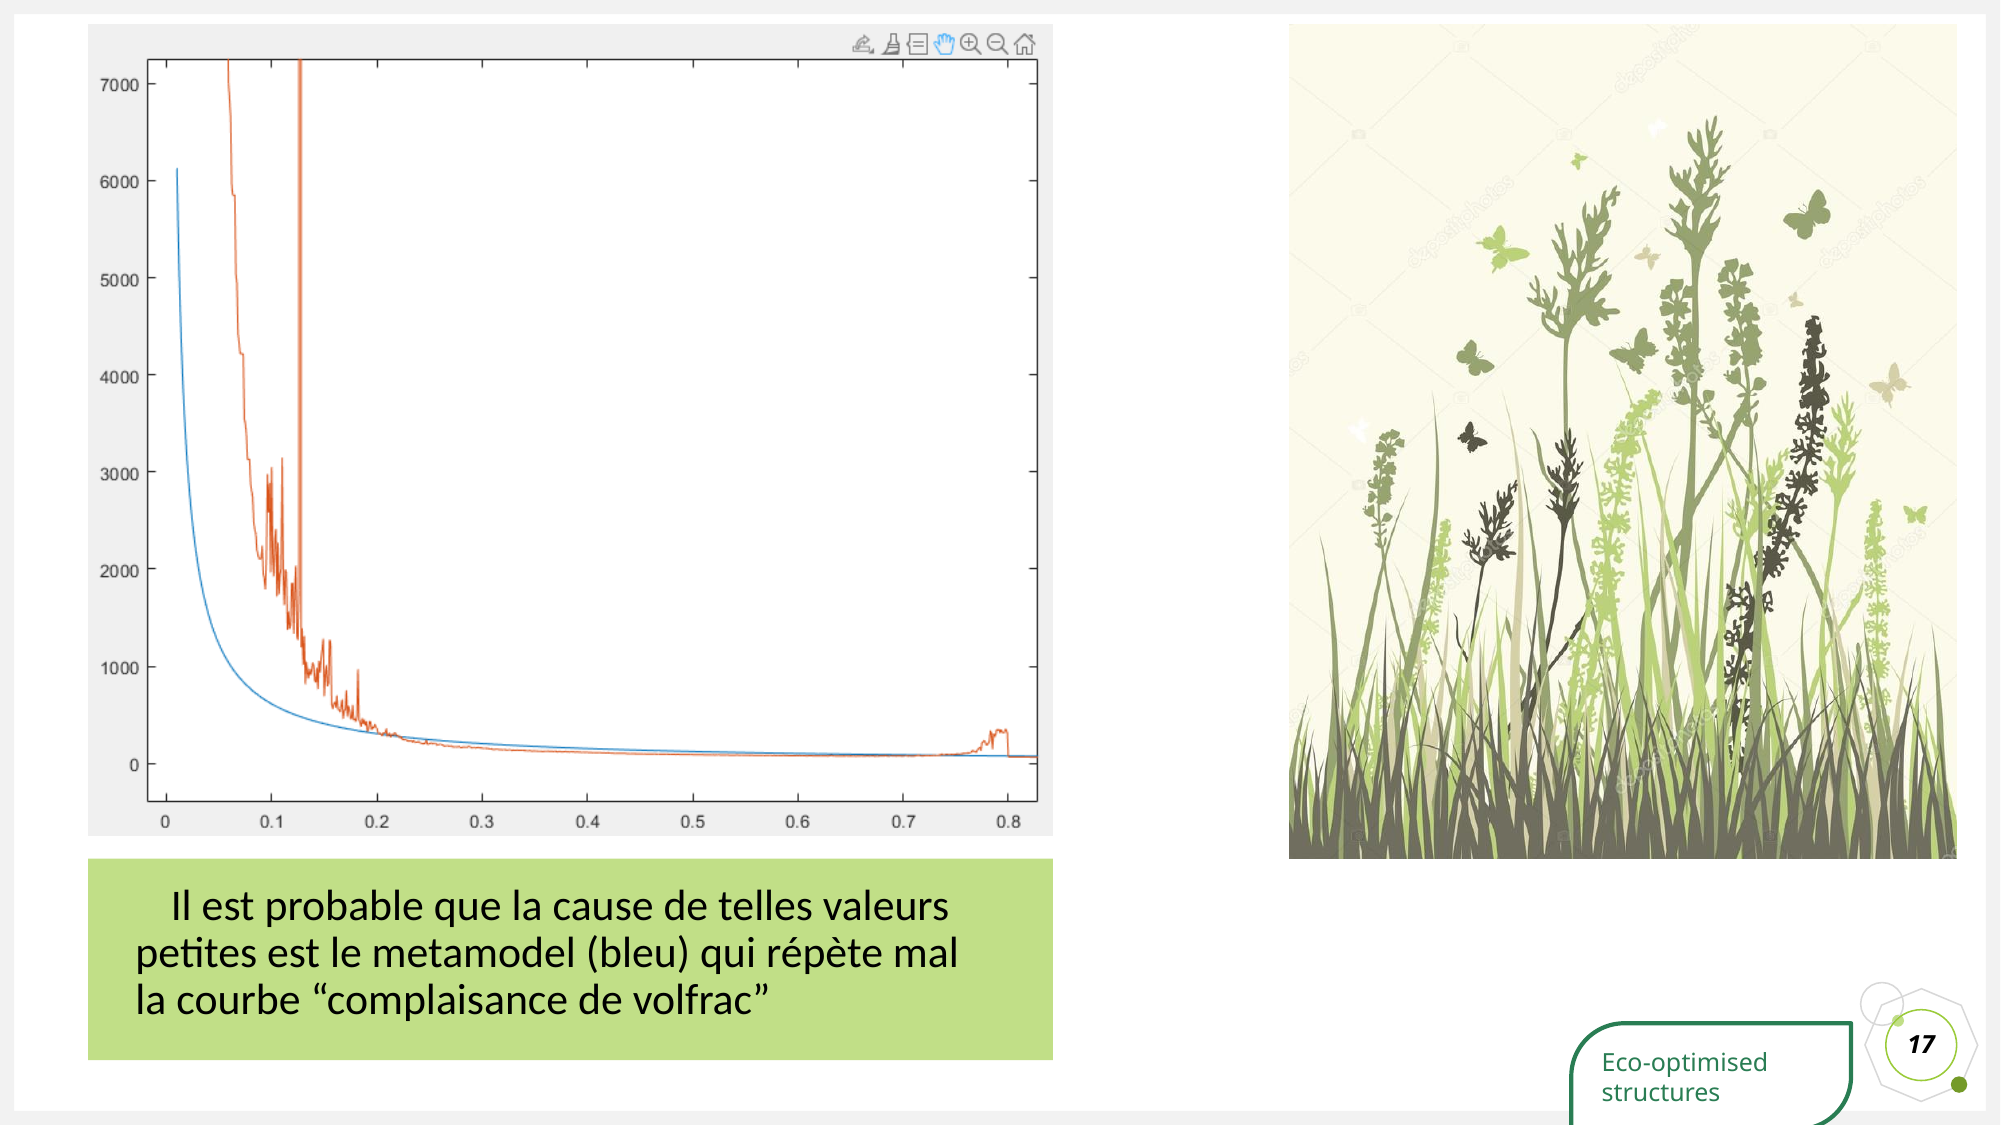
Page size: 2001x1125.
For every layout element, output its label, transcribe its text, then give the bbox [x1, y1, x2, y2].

subtitle Il est probable que la cause de telles valeurs petites est le metamodel (bleu) qui répète mal la courbe “complaisance de volfrac” [88, 858, 1053, 1061]
text_box Eco-optimised structures [1571, 1023, 1852, 1125]
picture [87, 24, 1054, 836]
slide_number ‹#› [1885, 1008, 1958, 1082]
picture [1289, 24, 1957, 859]
